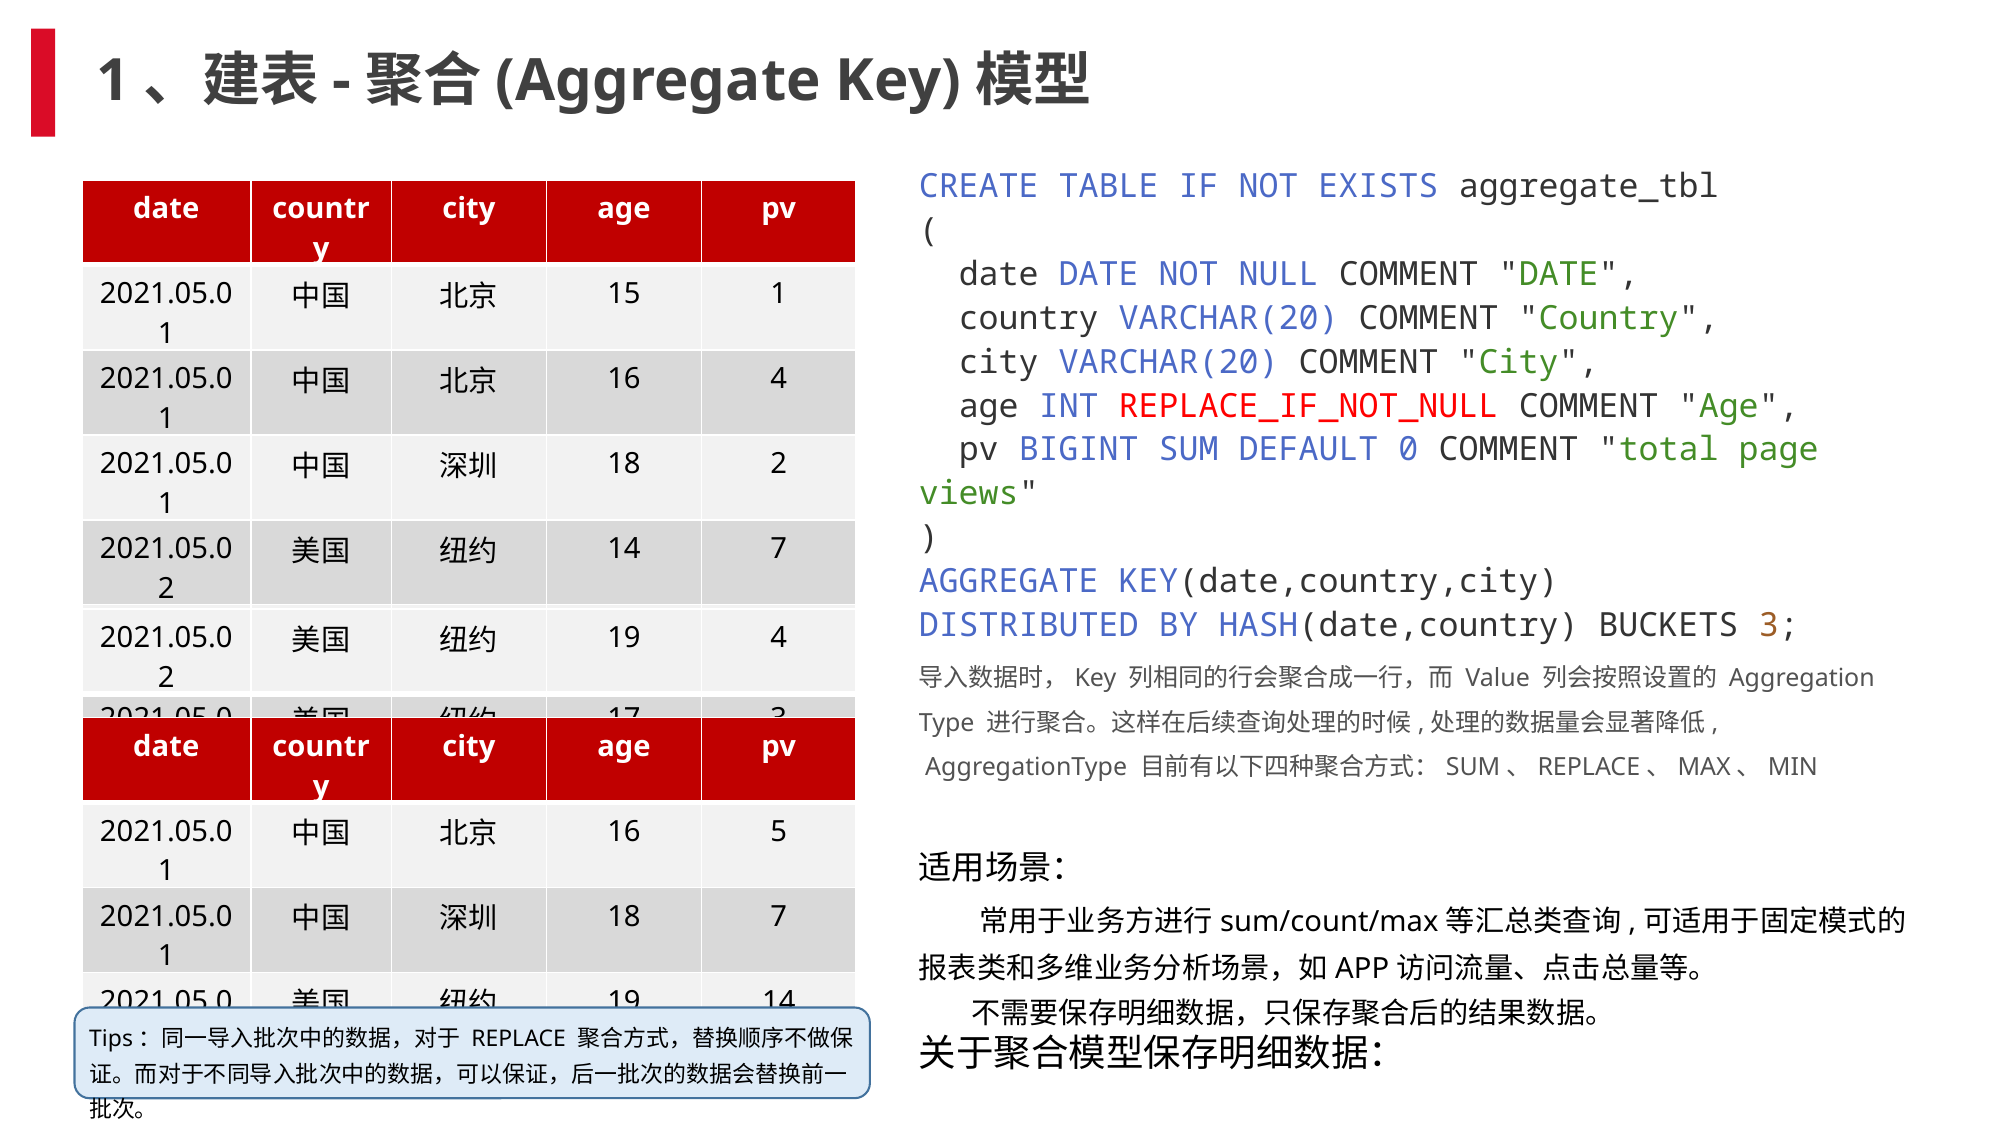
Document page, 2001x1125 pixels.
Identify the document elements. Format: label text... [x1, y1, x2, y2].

table_cell 2021.05.02 [83, 521, 250, 604]
table_cell 2021.05.01 [83, 888, 250, 972]
table_header city [392, 181, 546, 262]
table_cell 美国 [252, 973, 391, 1006]
table_header country [252, 181, 391, 262]
table_cell 2021.05.01 [83, 805, 250, 887]
table_cell 19 [547, 973, 701, 1006]
table_cell 18 [547, 436, 701, 519]
table_cell 2021.05.01 [83, 973, 250, 1007]
table_cell 14 [547, 521, 701, 604]
table_cell 14 [702, 973, 855, 1006]
table_cell 7 [702, 888, 855, 972]
table_cell 北京 [392, 267, 546, 349]
title 1、建表-聚合(Aggregate Key)模型 [81, 26, 1807, 137]
table_cell 2021.05.01 [83, 436, 250, 519]
table_cell 中国 [252, 888, 391, 972]
table_header pv [702, 181, 855, 262]
table_header 2021.05.02 [83, 610, 250, 691]
table_cell 5 [702, 805, 855, 887]
table_header city [392, 718, 546, 800]
table_cell 17 [547, 697, 701, 717]
table_header age [547, 181, 701, 262]
table_header 4 [702, 610, 855, 691]
table_cell 中国 [252, 351, 391, 434]
table_cell 中国 [252, 436, 391, 519]
table_cell 中国 [252, 267, 391, 349]
table_header date [83, 181, 250, 262]
table_cell 美国 [252, 521, 391, 604]
table_header date [83, 718, 250, 800]
table_cell 4 [702, 351, 855, 434]
table_cell 2021.05.01 [83, 351, 250, 434]
table_cell 16 [547, 351, 701, 434]
table_cell 7 [702, 521, 855, 604]
table_cell 18 [547, 888, 701, 972]
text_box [74, 1007, 870, 1099]
text_box 导入数据时，Key 列相同的行会聚合成一行，而 Value 列会按照设置的 Aggregation Type 进行聚合。这样在后续查询处理的时候,处理的数据量会显著降低, AggregationType 目前有以下四种聚合方式：SUM、REPLACE、MAX、MIN [903, 638, 1914, 789]
table_cell 北京 [392, 351, 546, 434]
table_cell 深圳 [392, 436, 546, 519]
table_cell 2021.05.02 [83, 697, 250, 717]
table_header 纽约 [392, 610, 546, 691]
table_cell 15 [547, 267, 701, 349]
text_box CREATE TABLE IF NOT EXISTS aggregate_tbl ( date DATE NOT NULL COMMENT "DATE", country VARCHAR(20) COMMENT "Country", city VARCHAR(20) COMMENT "City", age INT REPLACE_IF_NOT_NULL COMMENT "Age", pv BIGINT SUM DEFAULT 0 COMMENT "total page views" ) AGGREGATE KEY(date,country,city) DISTRIBUTED BY HASH(date,country) BUCKETS 3; [904, 152, 1941, 651]
table_cell 中国 [252, 805, 391, 887]
table_cell 纽约 [392, 521, 546, 604]
table_cell 1 [702, 267, 855, 349]
table_cell 2 [702, 436, 855, 519]
table_cell 深圳 [392, 888, 546, 972]
table_header age [547, 718, 701, 800]
table_cell 纽约 [392, 697, 546, 717]
table_cell 纽约 [392, 973, 546, 1006]
table_header country [252, 718, 391, 800]
table_header 19 [547, 610, 701, 691]
text_box 适用场景： 常用于业务方进行sum/count/max等汇总类查询,可适用于固定模式的报表类和多维业务分析场景，如APP访问流量、点击总量等。 不需要保存明细数据，只保存聚合后的结果数据。 关于聚合模型保存明细数据： [904, 827, 1941, 1082]
table_header pv [702, 718, 855, 800]
table_cell 16 [547, 805, 701, 887]
table_cell 2021.05.01 [83, 267, 250, 349]
table_cell 美国 [252, 697, 391, 717]
table_cell 北京 [392, 805, 546, 887]
table_header 美国 [252, 610, 391, 691]
table_cell 3 [702, 697, 855, 717]
